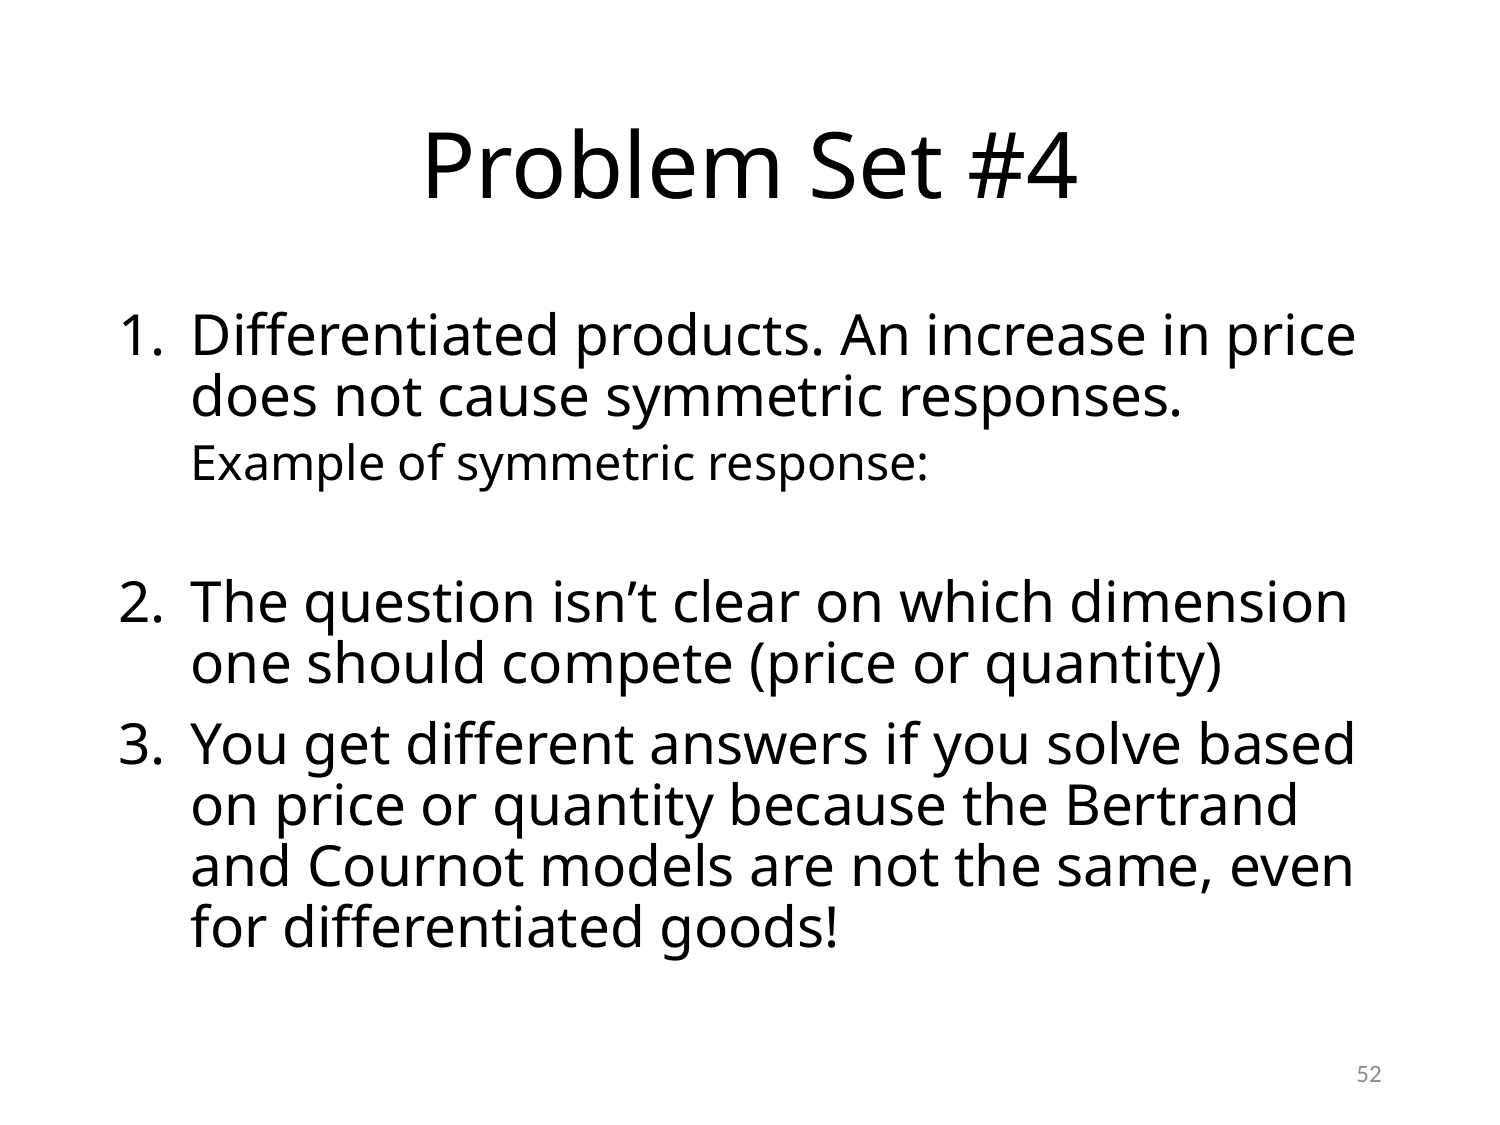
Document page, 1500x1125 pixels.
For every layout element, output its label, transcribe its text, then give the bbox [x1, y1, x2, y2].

title Problem Set #4 [103, 59, 1397, 278]
slide_number 52 [1059, 1042, 1397, 1103]
